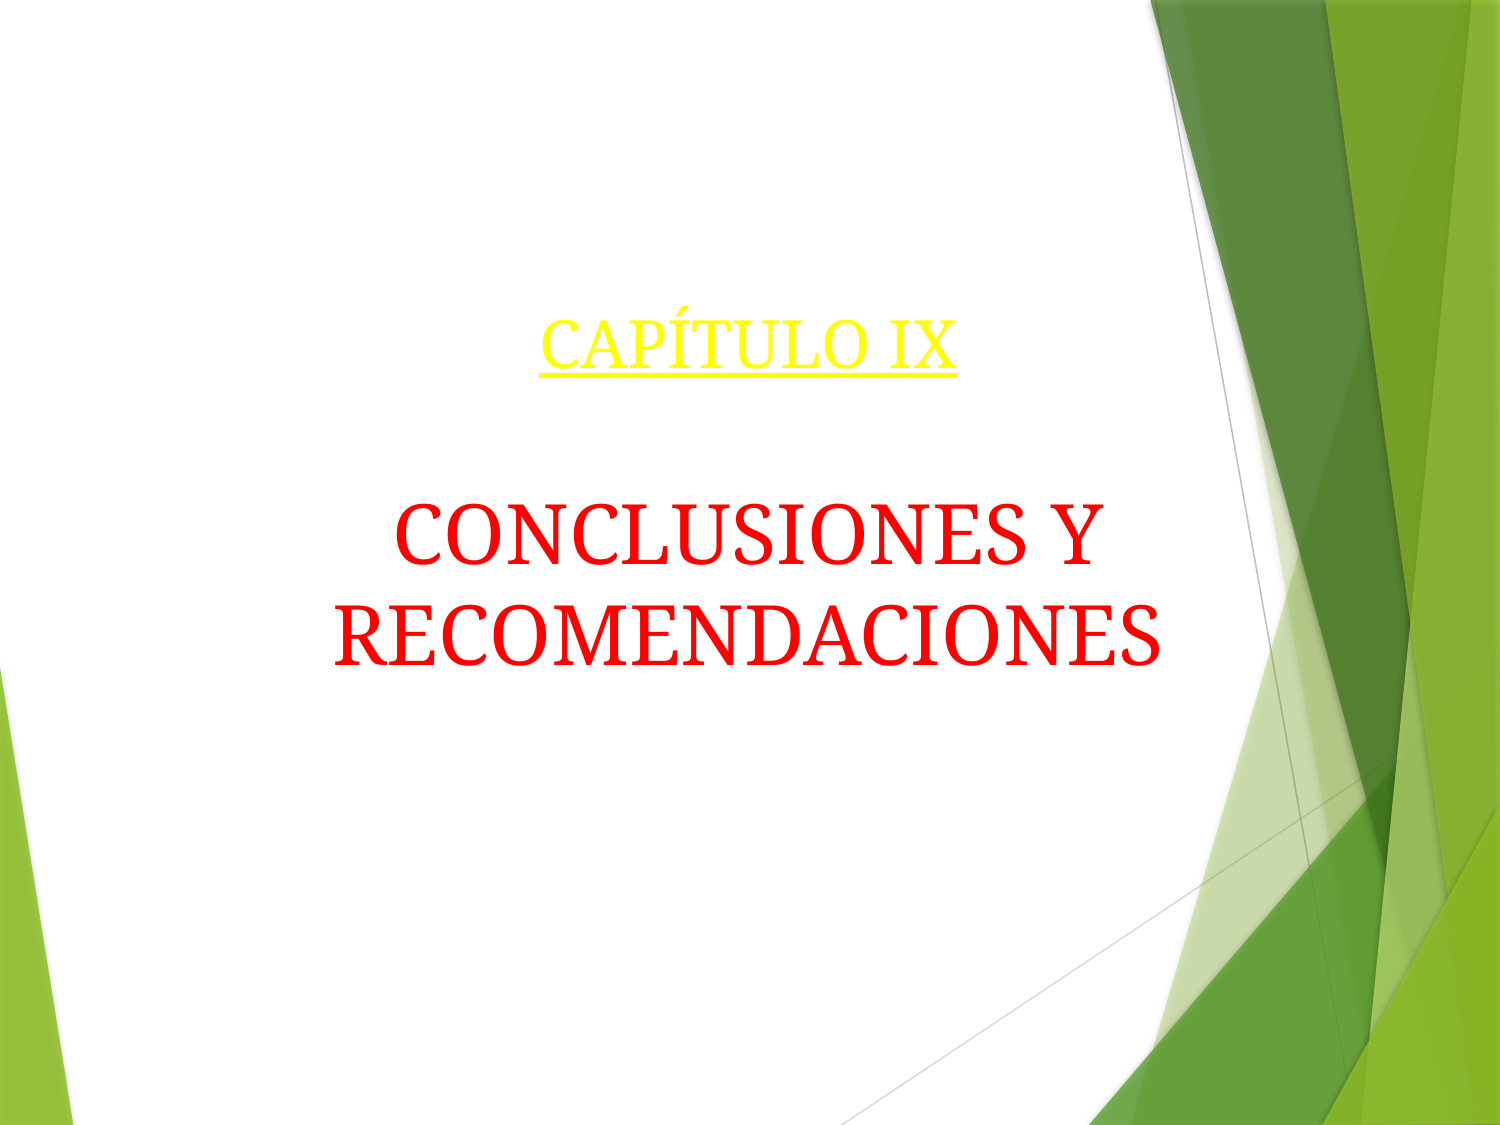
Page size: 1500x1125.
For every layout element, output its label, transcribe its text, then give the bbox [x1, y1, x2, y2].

text_box CAPÍTULO IX CONCLUSIONES Y RECOMENDACIONES [73, 278, 1424, 705]
